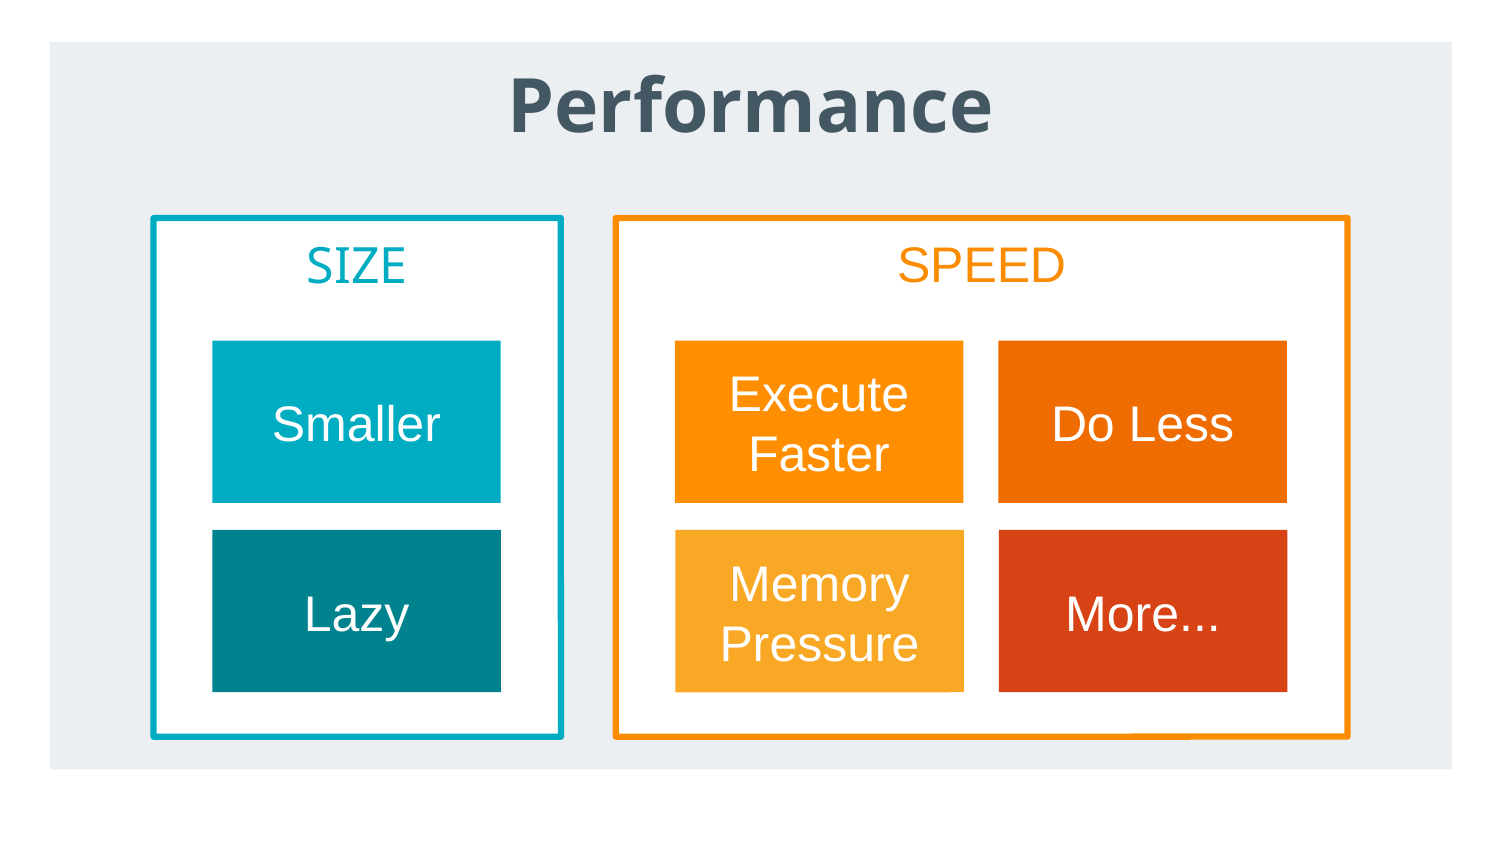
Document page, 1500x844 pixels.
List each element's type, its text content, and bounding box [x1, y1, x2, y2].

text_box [615, 217, 1348, 738]
text_box Performance [49, 41, 1452, 770]
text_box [153, 217, 562, 738]
